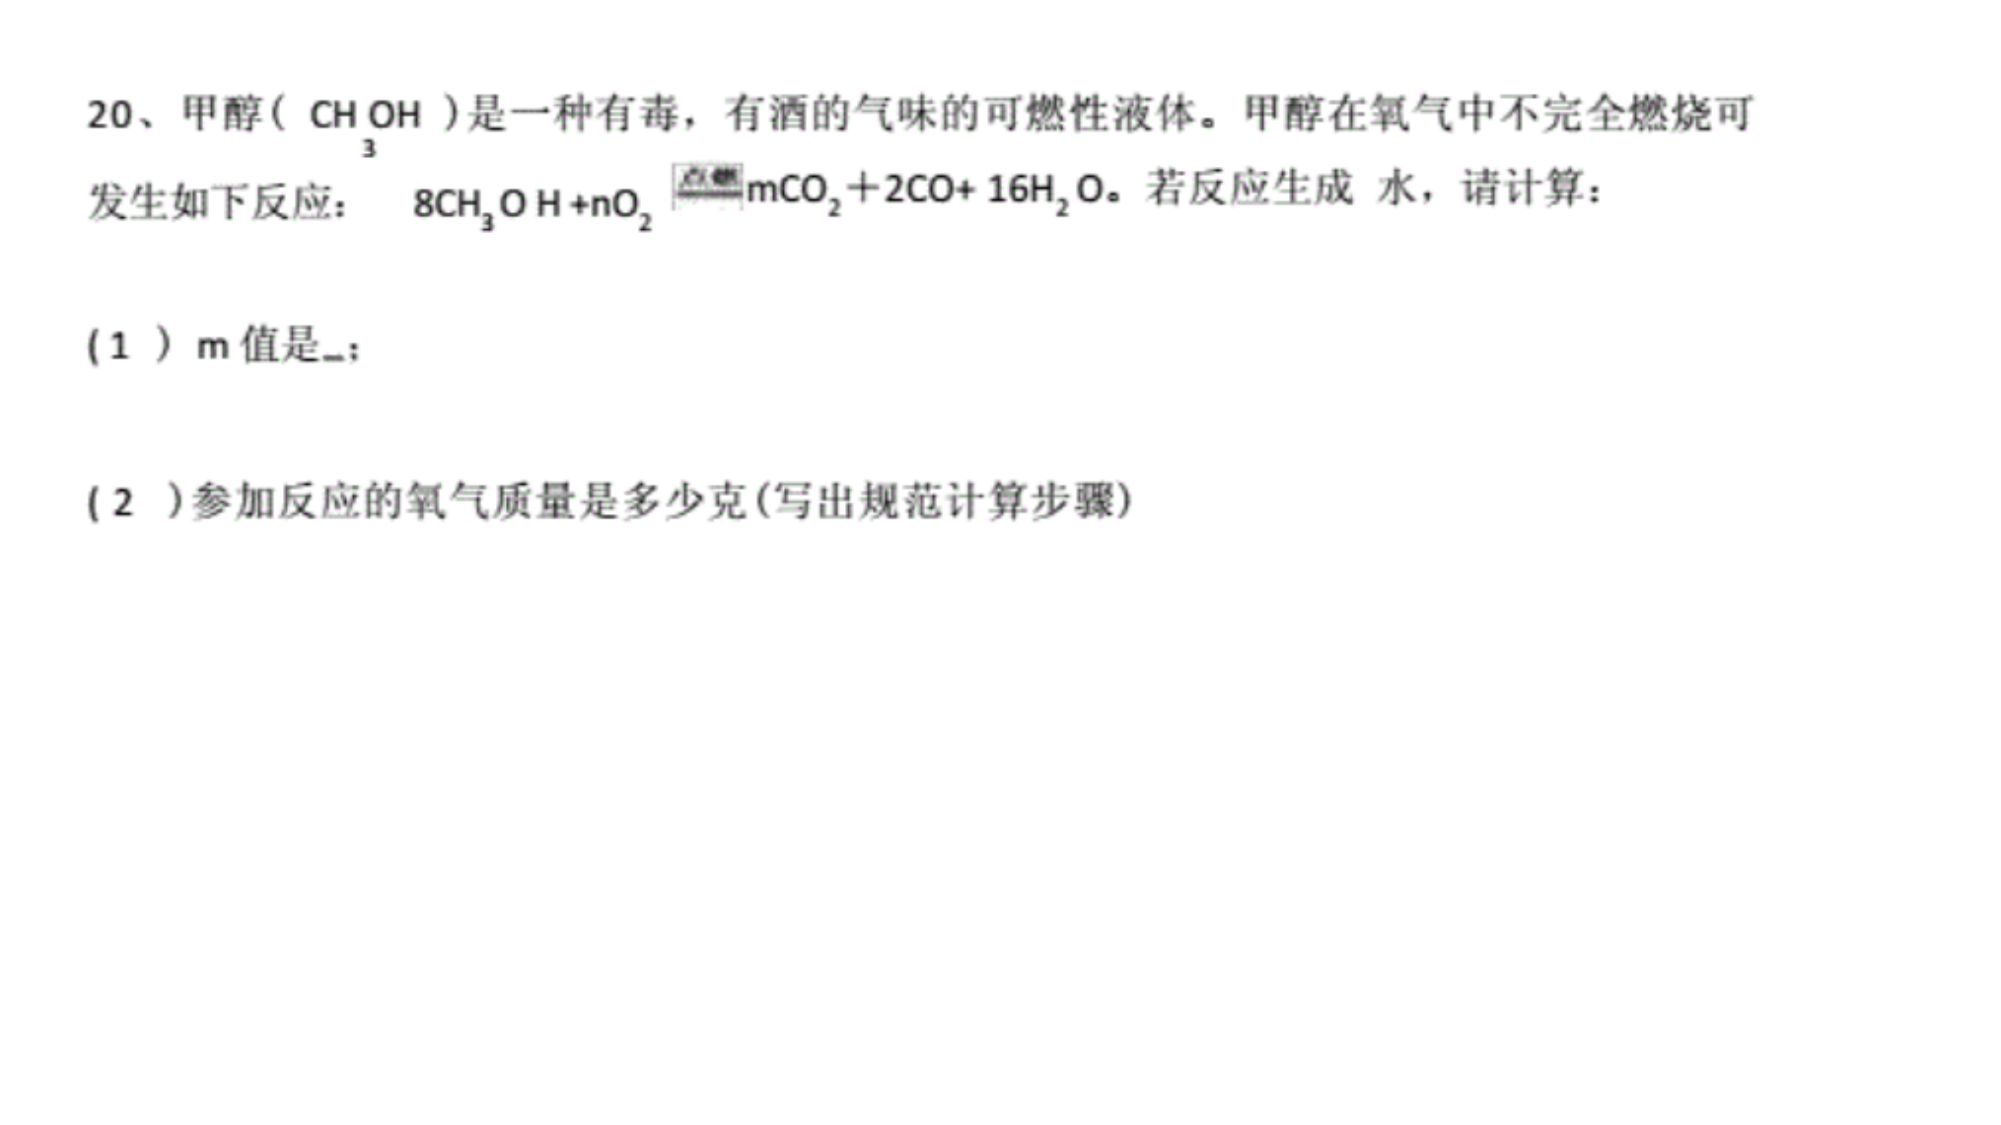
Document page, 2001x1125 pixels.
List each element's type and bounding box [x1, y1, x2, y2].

picture [67, 79, 1787, 541]
